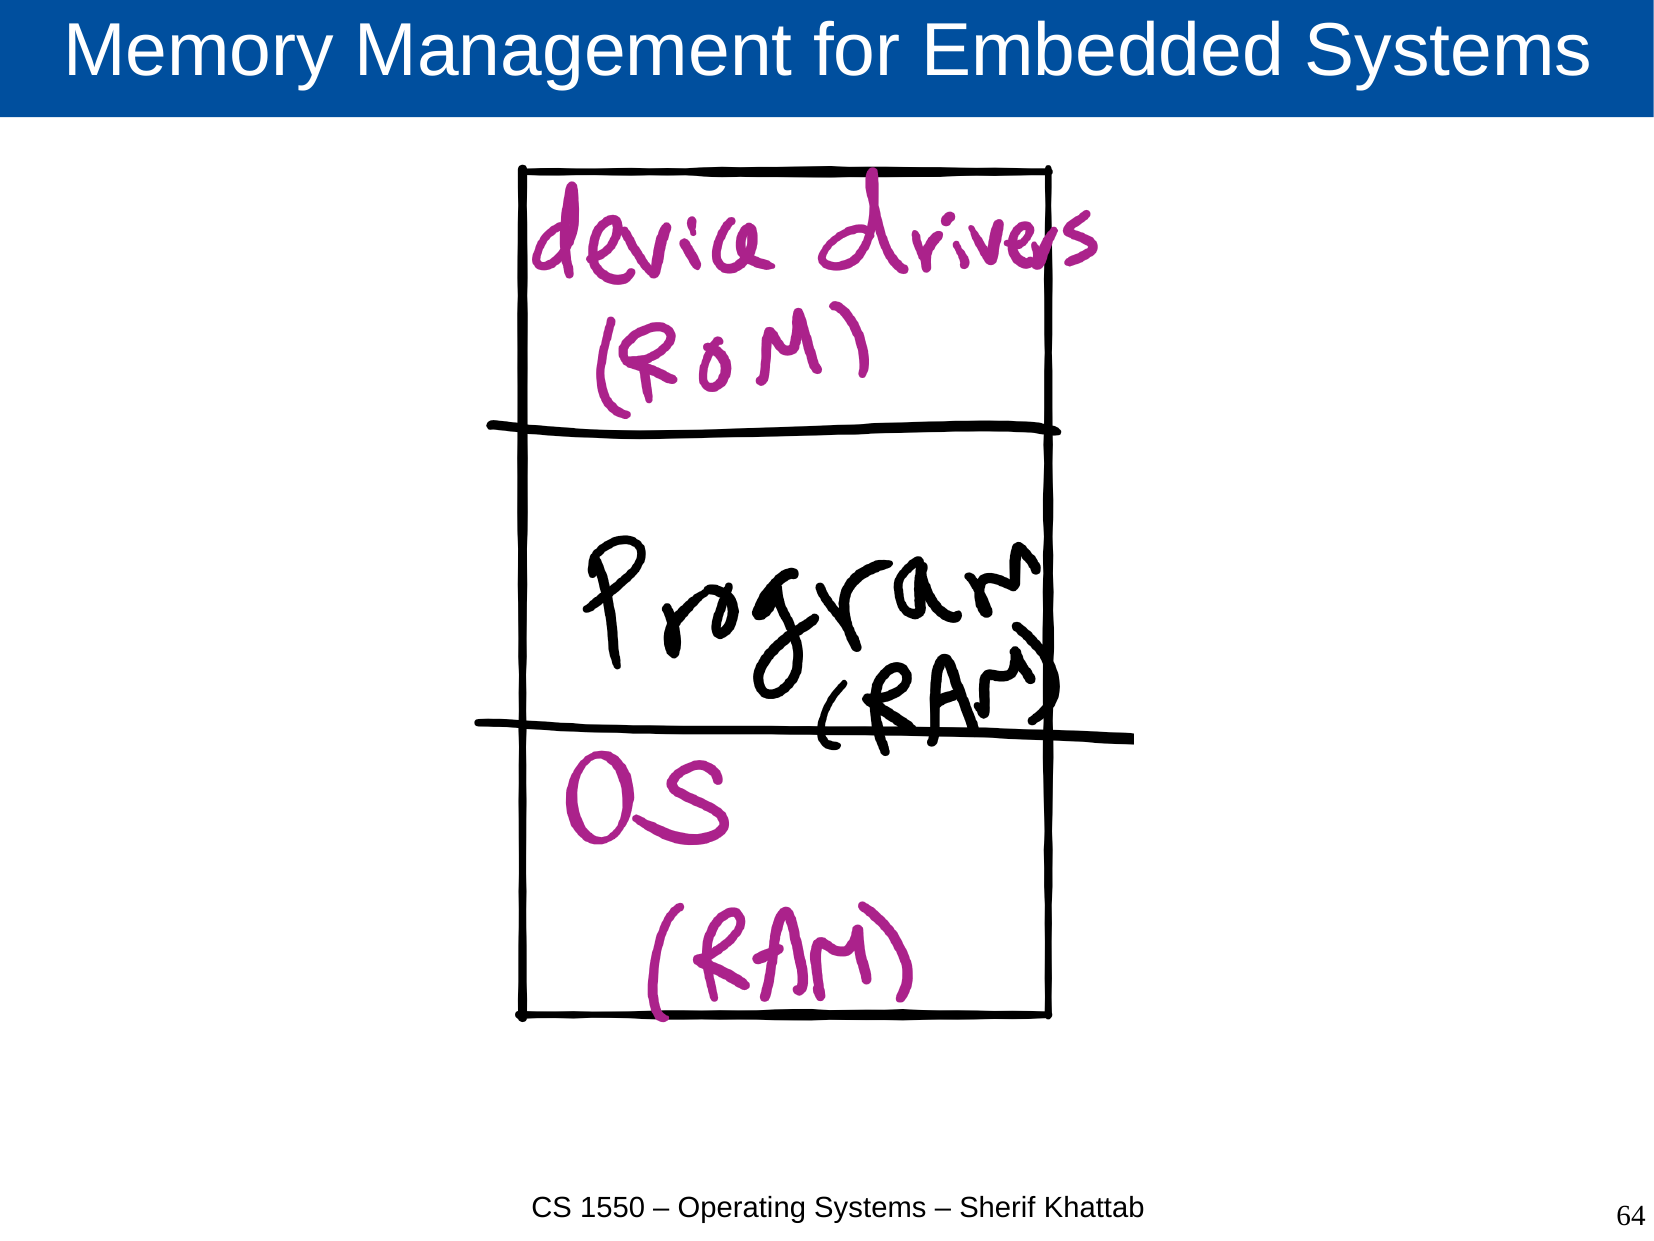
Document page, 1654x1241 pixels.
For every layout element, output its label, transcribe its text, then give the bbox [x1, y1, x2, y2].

footer CS 1550 – Operating Systems – Sherif Khattab [460, 1190, 1217, 1241]
title Memory Management for Embedded Systems [0, 0, 1654, 118]
slide_number 64 [1265, 1198, 1647, 1241]
picture [472, 138, 1135, 1039]
